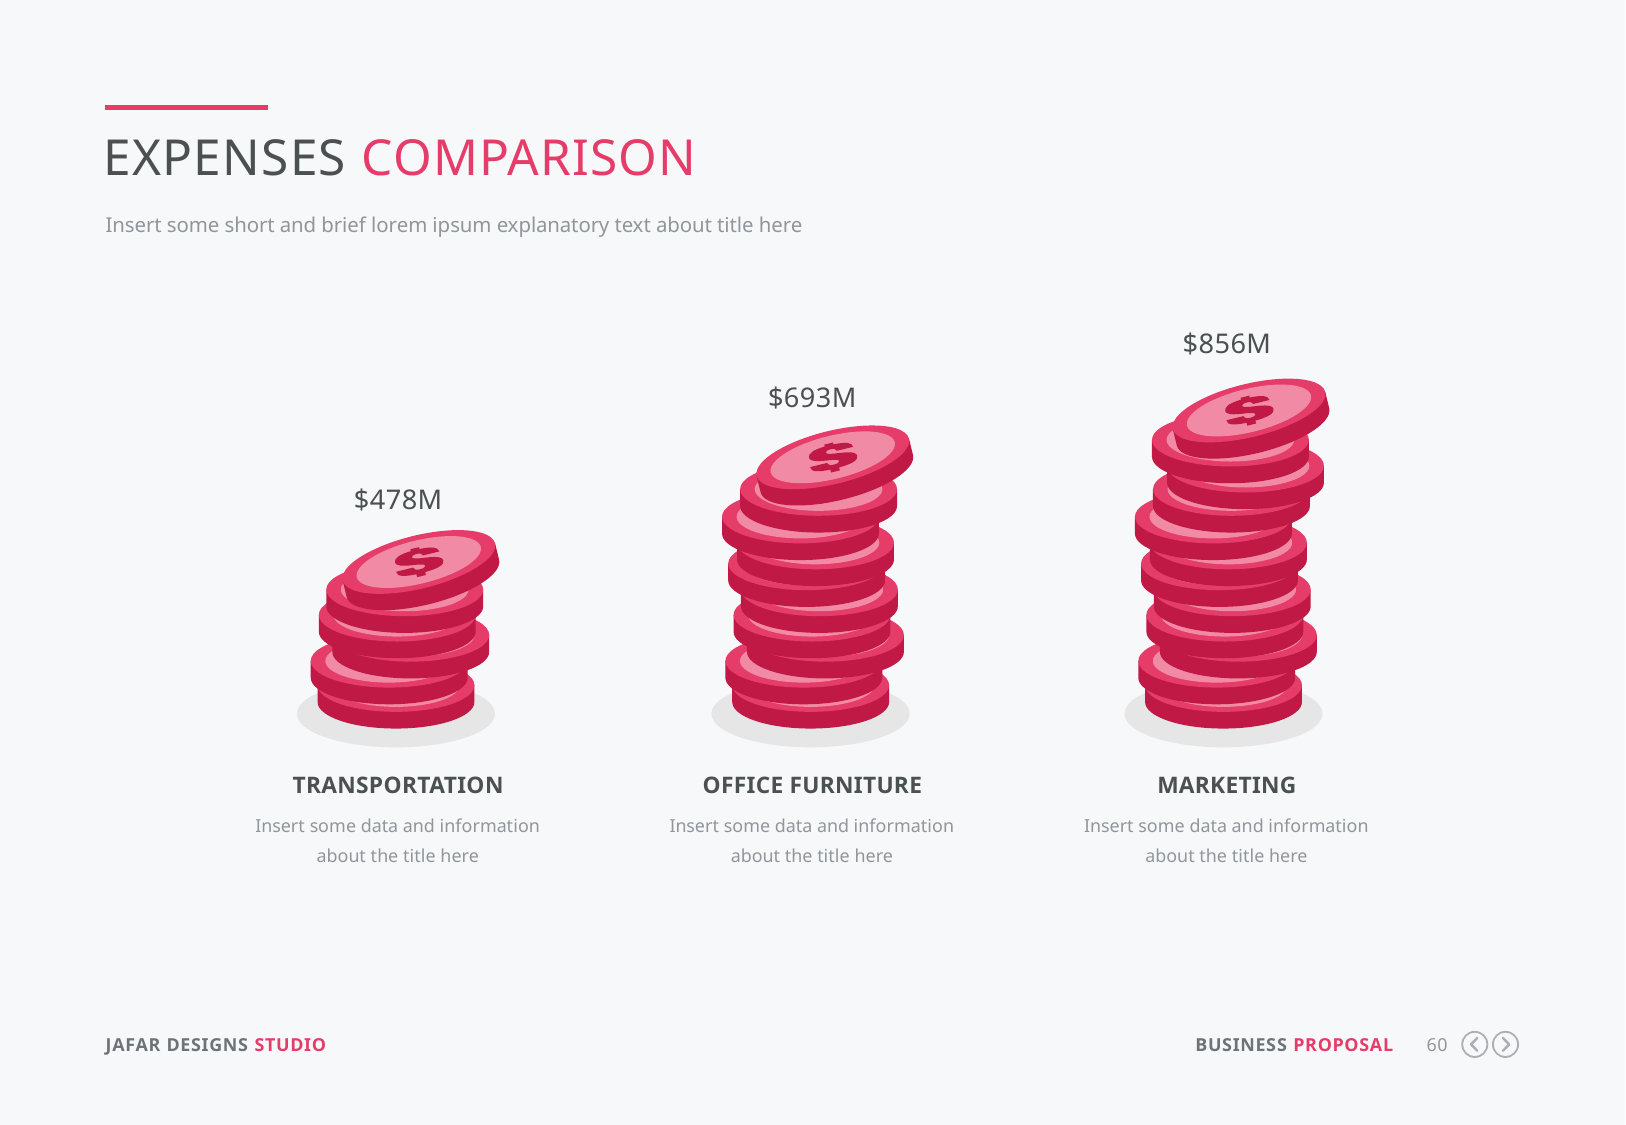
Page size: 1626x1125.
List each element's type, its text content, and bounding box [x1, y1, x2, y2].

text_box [252, 770, 544, 868]
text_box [1081, 770, 1372, 868]
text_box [732, 679, 890, 729]
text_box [318, 588, 476, 659]
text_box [1134, 490, 1292, 561]
text_box [1124, 693, 1323, 748]
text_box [740, 562, 898, 633]
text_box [1151, 413, 1309, 484]
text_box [332, 608, 490, 679]
text_box $478m [270, 482, 526, 515]
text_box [1167, 454, 1324, 510]
list Insert some short and brief lorem ipsum explanatory text about title here [105, 209, 1519, 241]
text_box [342, 535, 500, 606]
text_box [667, 770, 958, 868]
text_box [310, 634, 468, 705]
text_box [1138, 634, 1296, 705]
text_box [296, 693, 496, 748]
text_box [1159, 608, 1317, 679]
text_box $693m [684, 380, 940, 413]
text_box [756, 430, 914, 501]
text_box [1141, 561, 1298, 607]
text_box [725, 634, 883, 705]
text_box $856m [1099, 326, 1355, 360]
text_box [733, 607, 891, 659]
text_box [740, 462, 898, 533]
list Expenses comparison [103, 125, 1518, 188]
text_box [728, 561, 886, 607]
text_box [326, 562, 484, 633]
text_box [1172, 383, 1330, 454]
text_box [746, 608, 904, 679]
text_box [1153, 562, 1311, 633]
text_box [711, 693, 910, 748]
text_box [721, 490, 879, 561]
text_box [1152, 484, 1310, 533]
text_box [317, 679, 475, 729]
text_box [737, 533, 894, 587]
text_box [1146, 607, 1304, 659]
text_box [1145, 679, 1302, 729]
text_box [1149, 533, 1307, 587]
